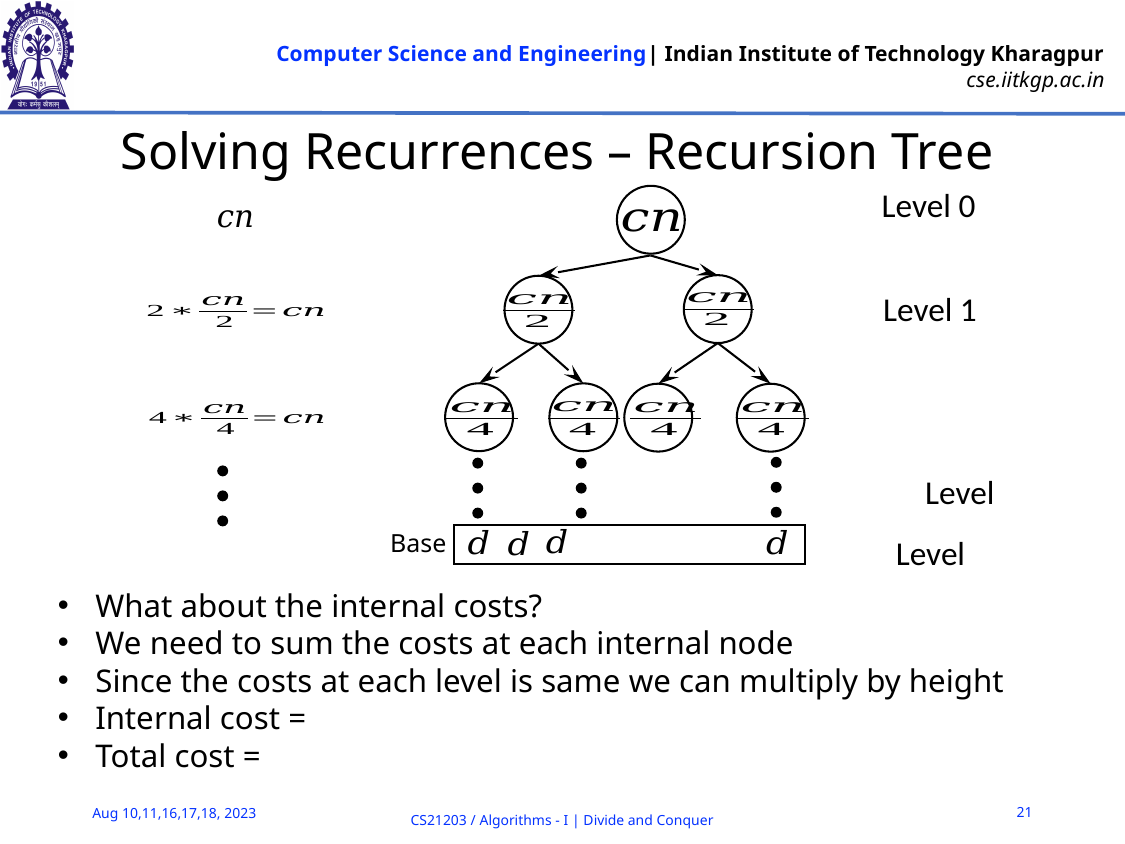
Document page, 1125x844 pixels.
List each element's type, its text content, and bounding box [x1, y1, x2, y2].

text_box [218, 466, 228, 526]
title Solving Recurrences – Recursion Tree [35, 78, 1078, 221]
text_box Level 0 [866, 177, 991, 232]
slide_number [77, 798, 185, 844]
footer CS21203 / Algorithms - I | Divide and Conquer [185, 798, 940, 844]
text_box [576, 458, 586, 518]
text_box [624, 343, 811, 452]
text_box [442, 343, 622, 452]
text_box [453, 525, 805, 564]
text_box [771, 457, 781, 517]
text_box Base [375, 520, 474, 566]
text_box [499, 185, 752, 344]
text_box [473, 458, 483, 518]
picture [1, 1, 74, 110]
text_box Level 1 [868, 280, 992, 336]
slide_number 21 [992, 790, 1048, 836]
